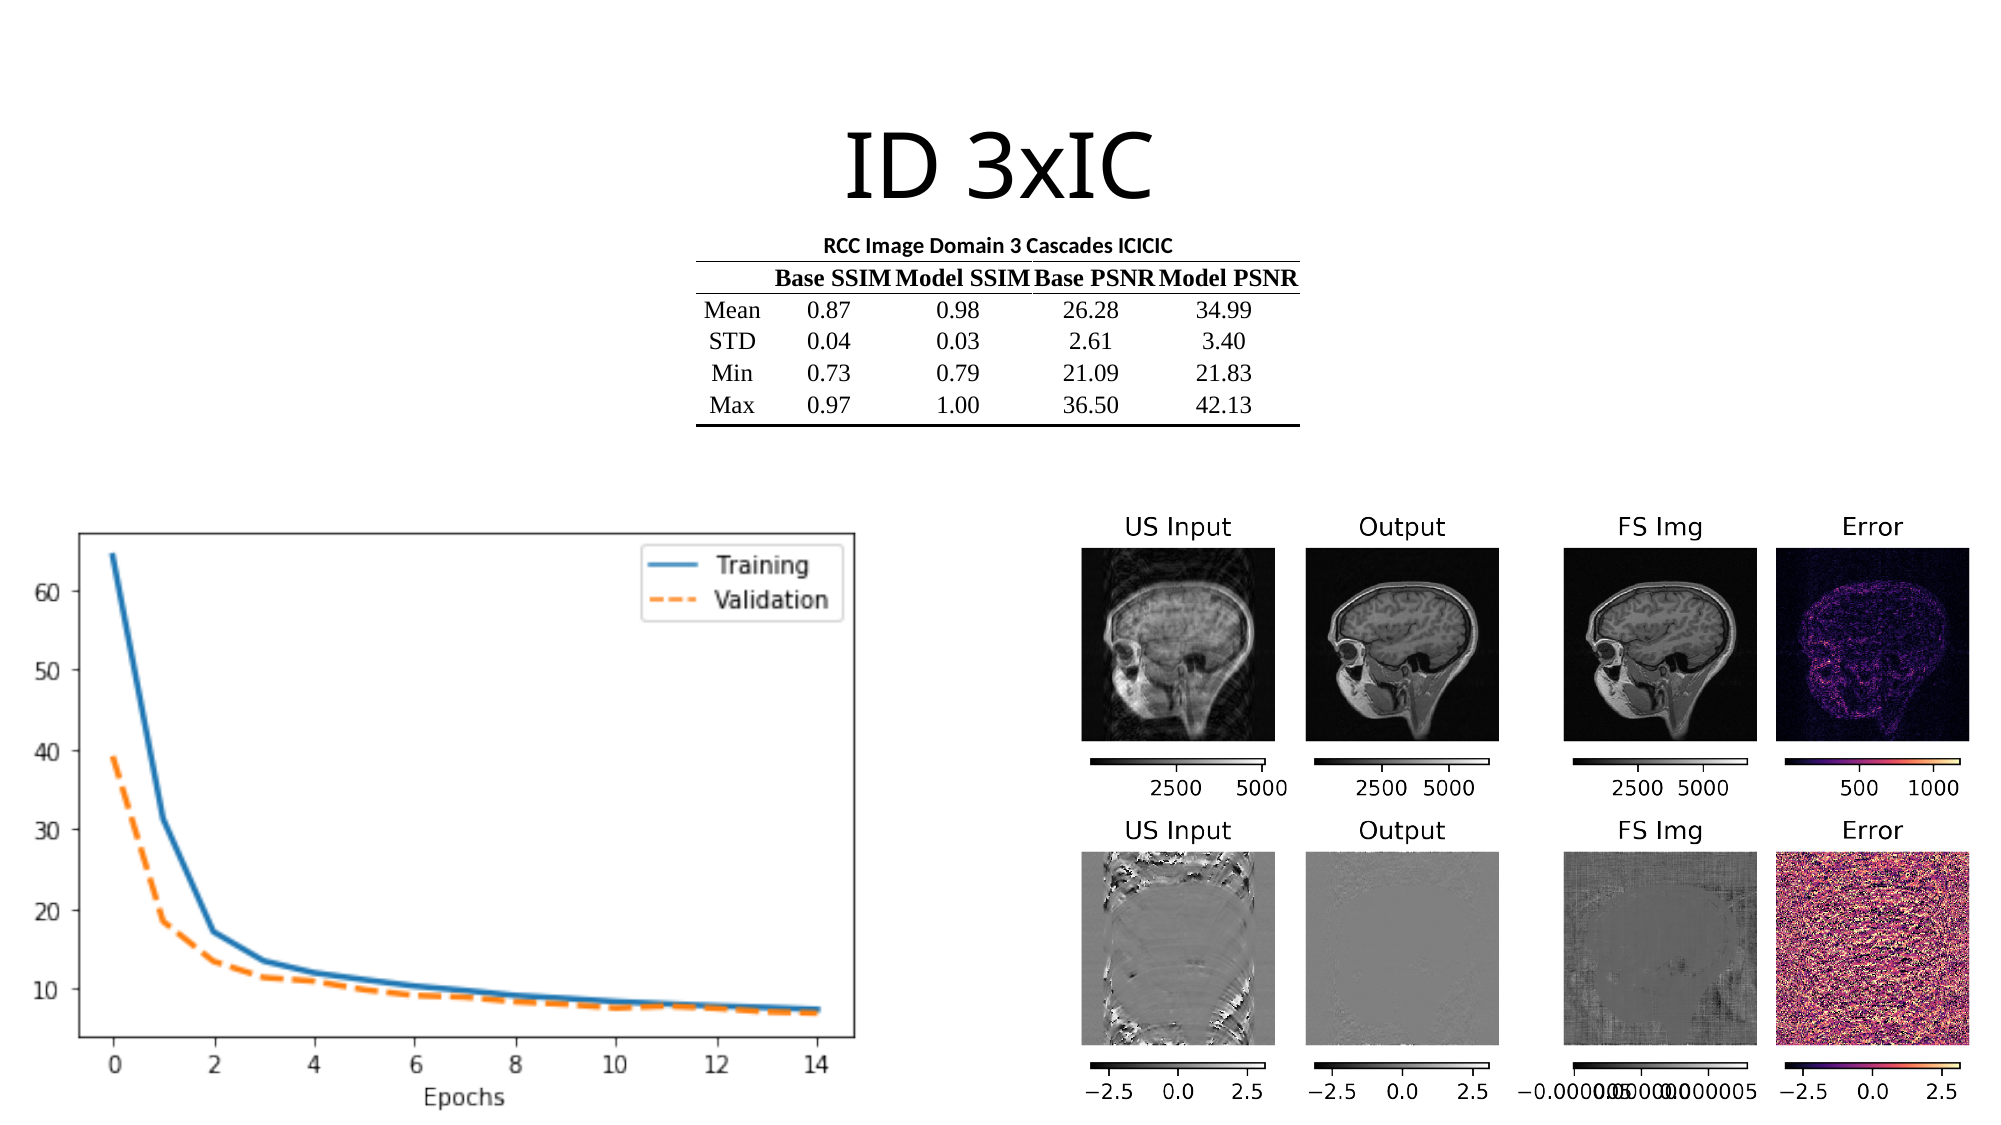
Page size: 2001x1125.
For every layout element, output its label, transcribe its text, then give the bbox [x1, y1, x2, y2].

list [695, 229, 1304, 448]
picture [16, 519, 868, 1125]
title ID 3xIC [137, 59, 1863, 278]
picture [1065, 501, 1984, 1118]
